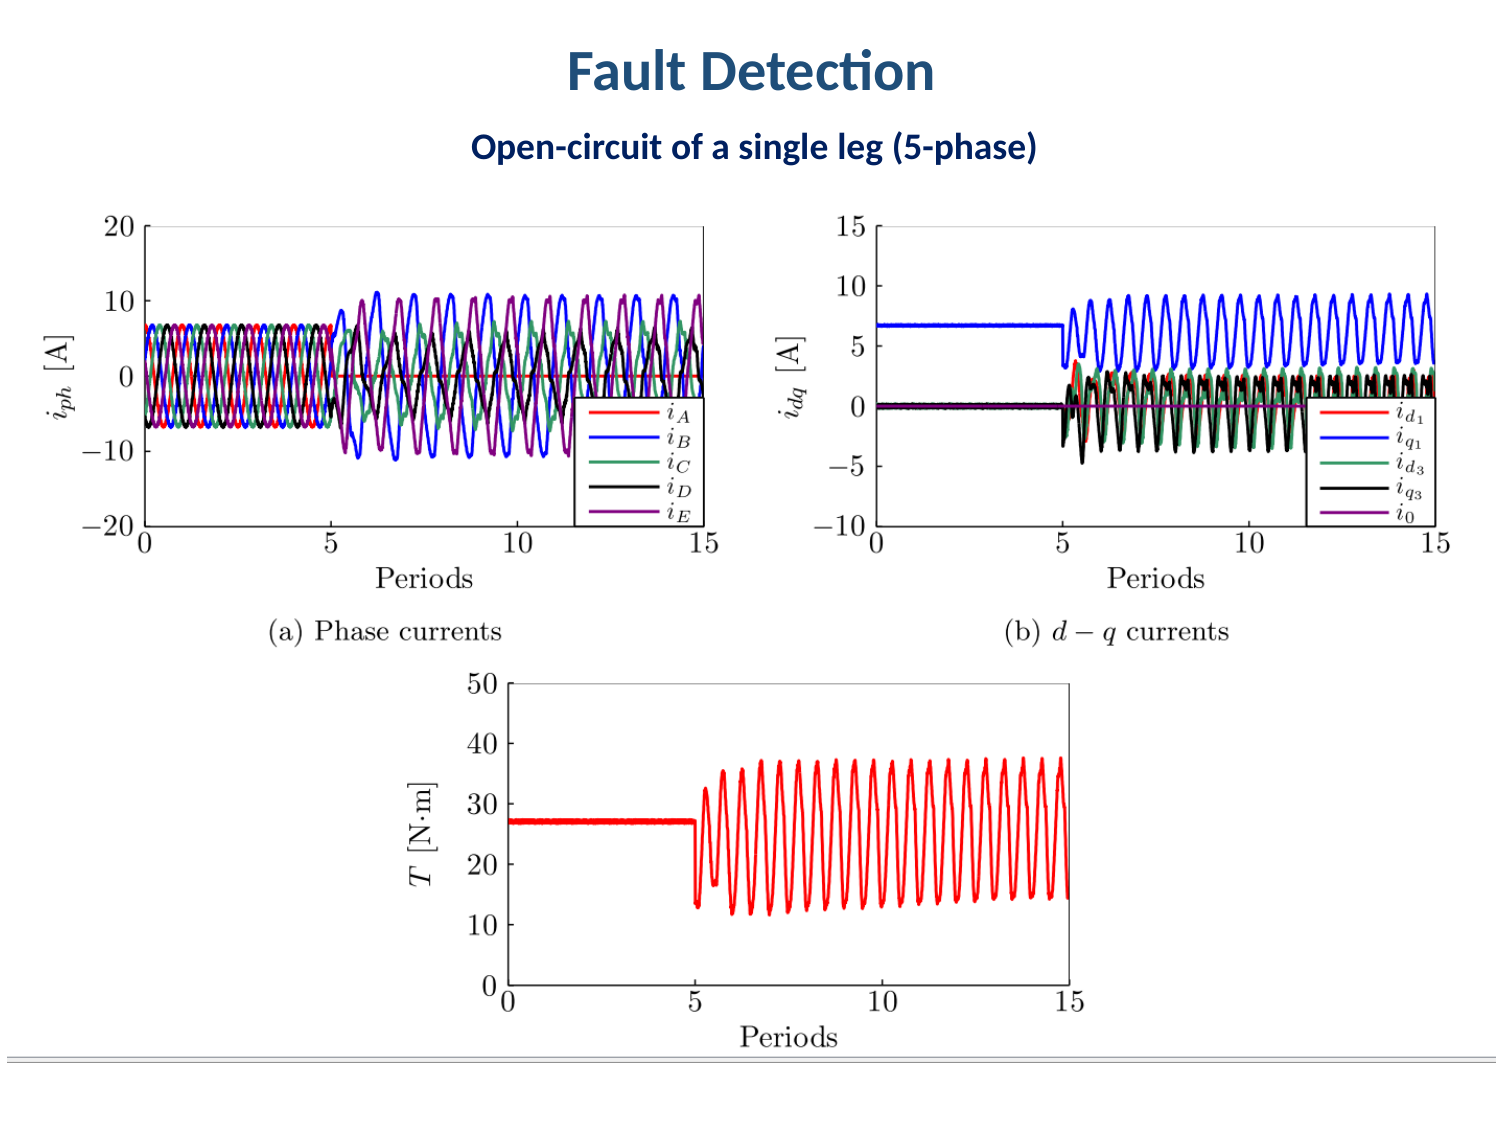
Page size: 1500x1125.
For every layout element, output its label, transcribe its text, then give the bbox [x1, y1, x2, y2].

text_box Open-circuit of a single leg (5-phase) [38, 115, 1471, 175]
picture [7, 175, 1496, 1063]
text_box Fault Detection [78, 24, 1425, 110]
